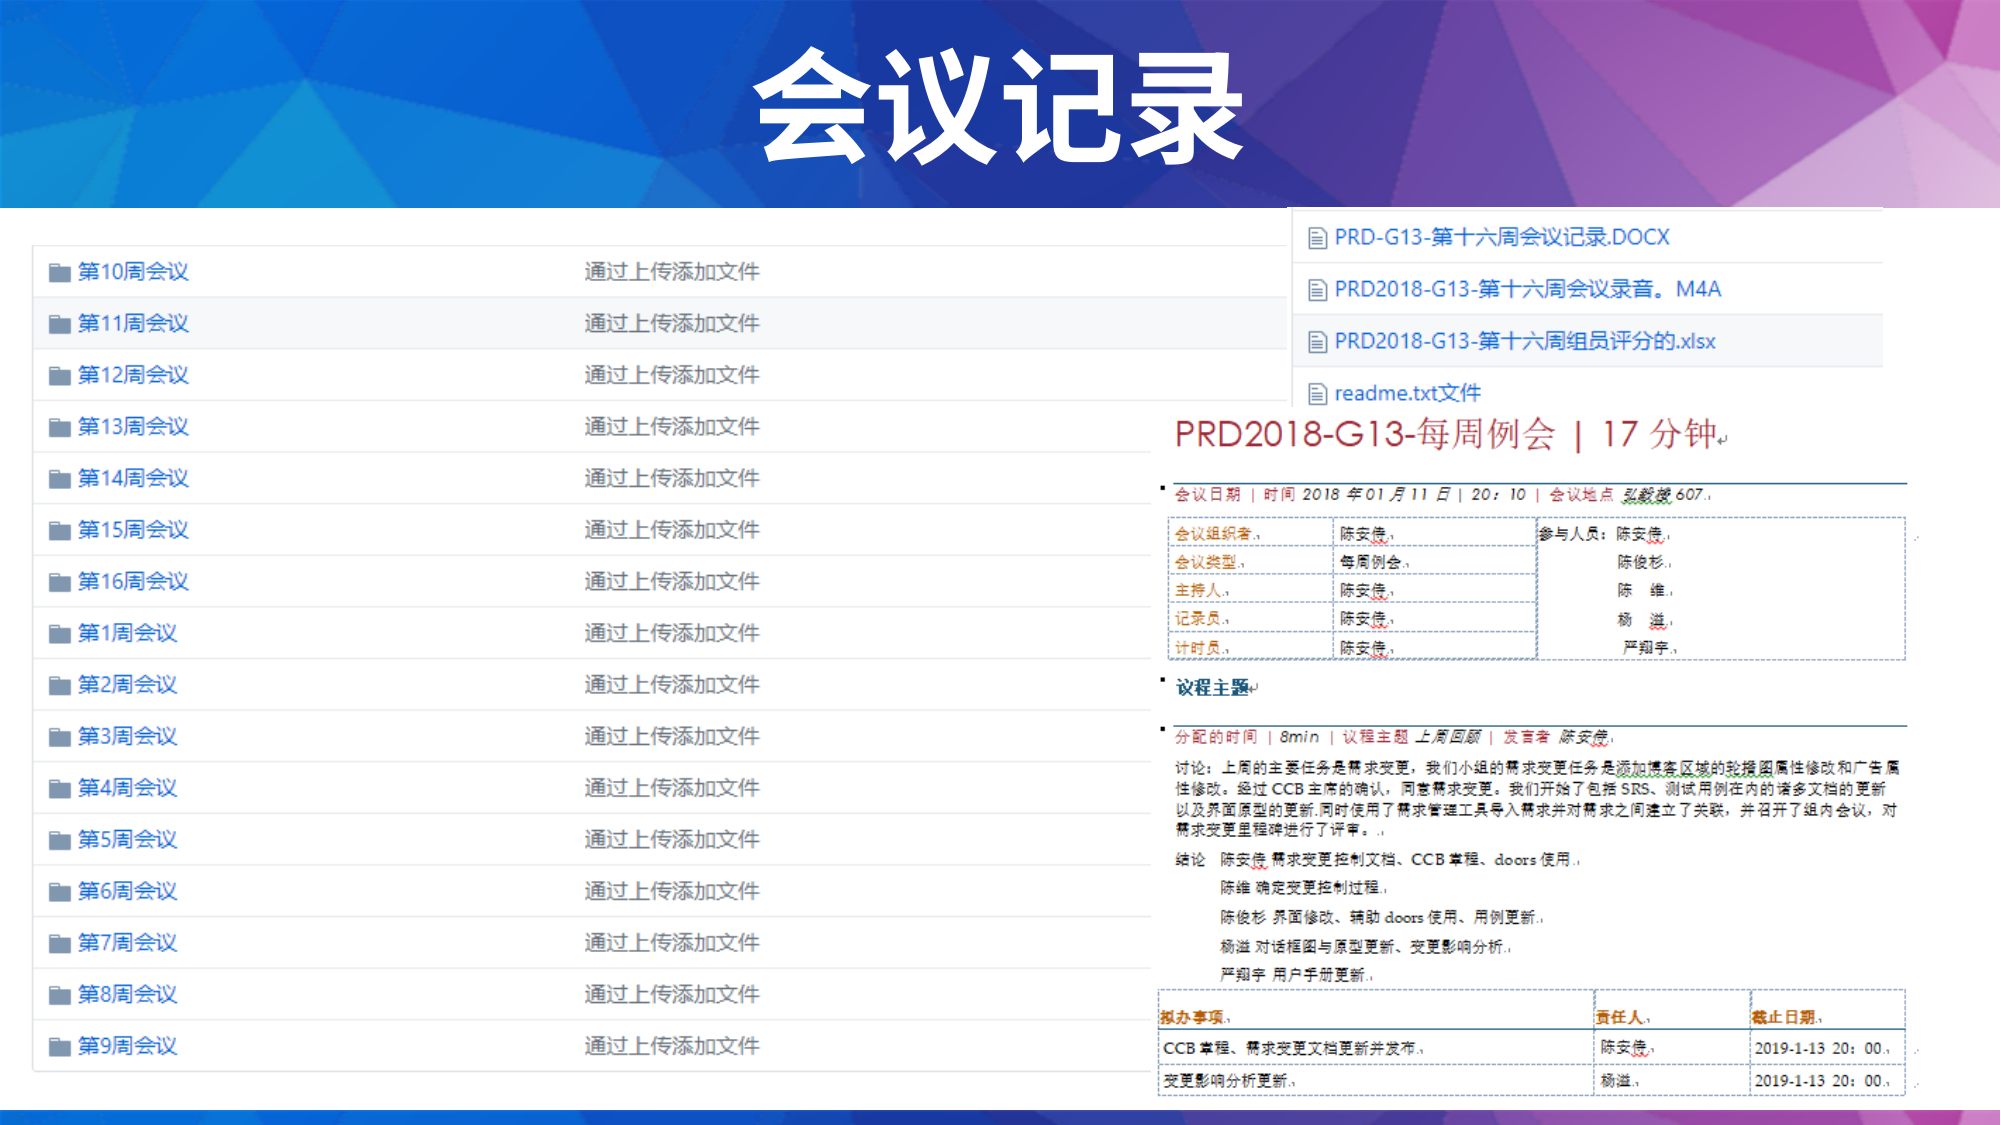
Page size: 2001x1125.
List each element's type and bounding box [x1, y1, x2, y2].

picture [29, 208, 1923, 1109]
text_box [0, 0, 2000, 1125]
